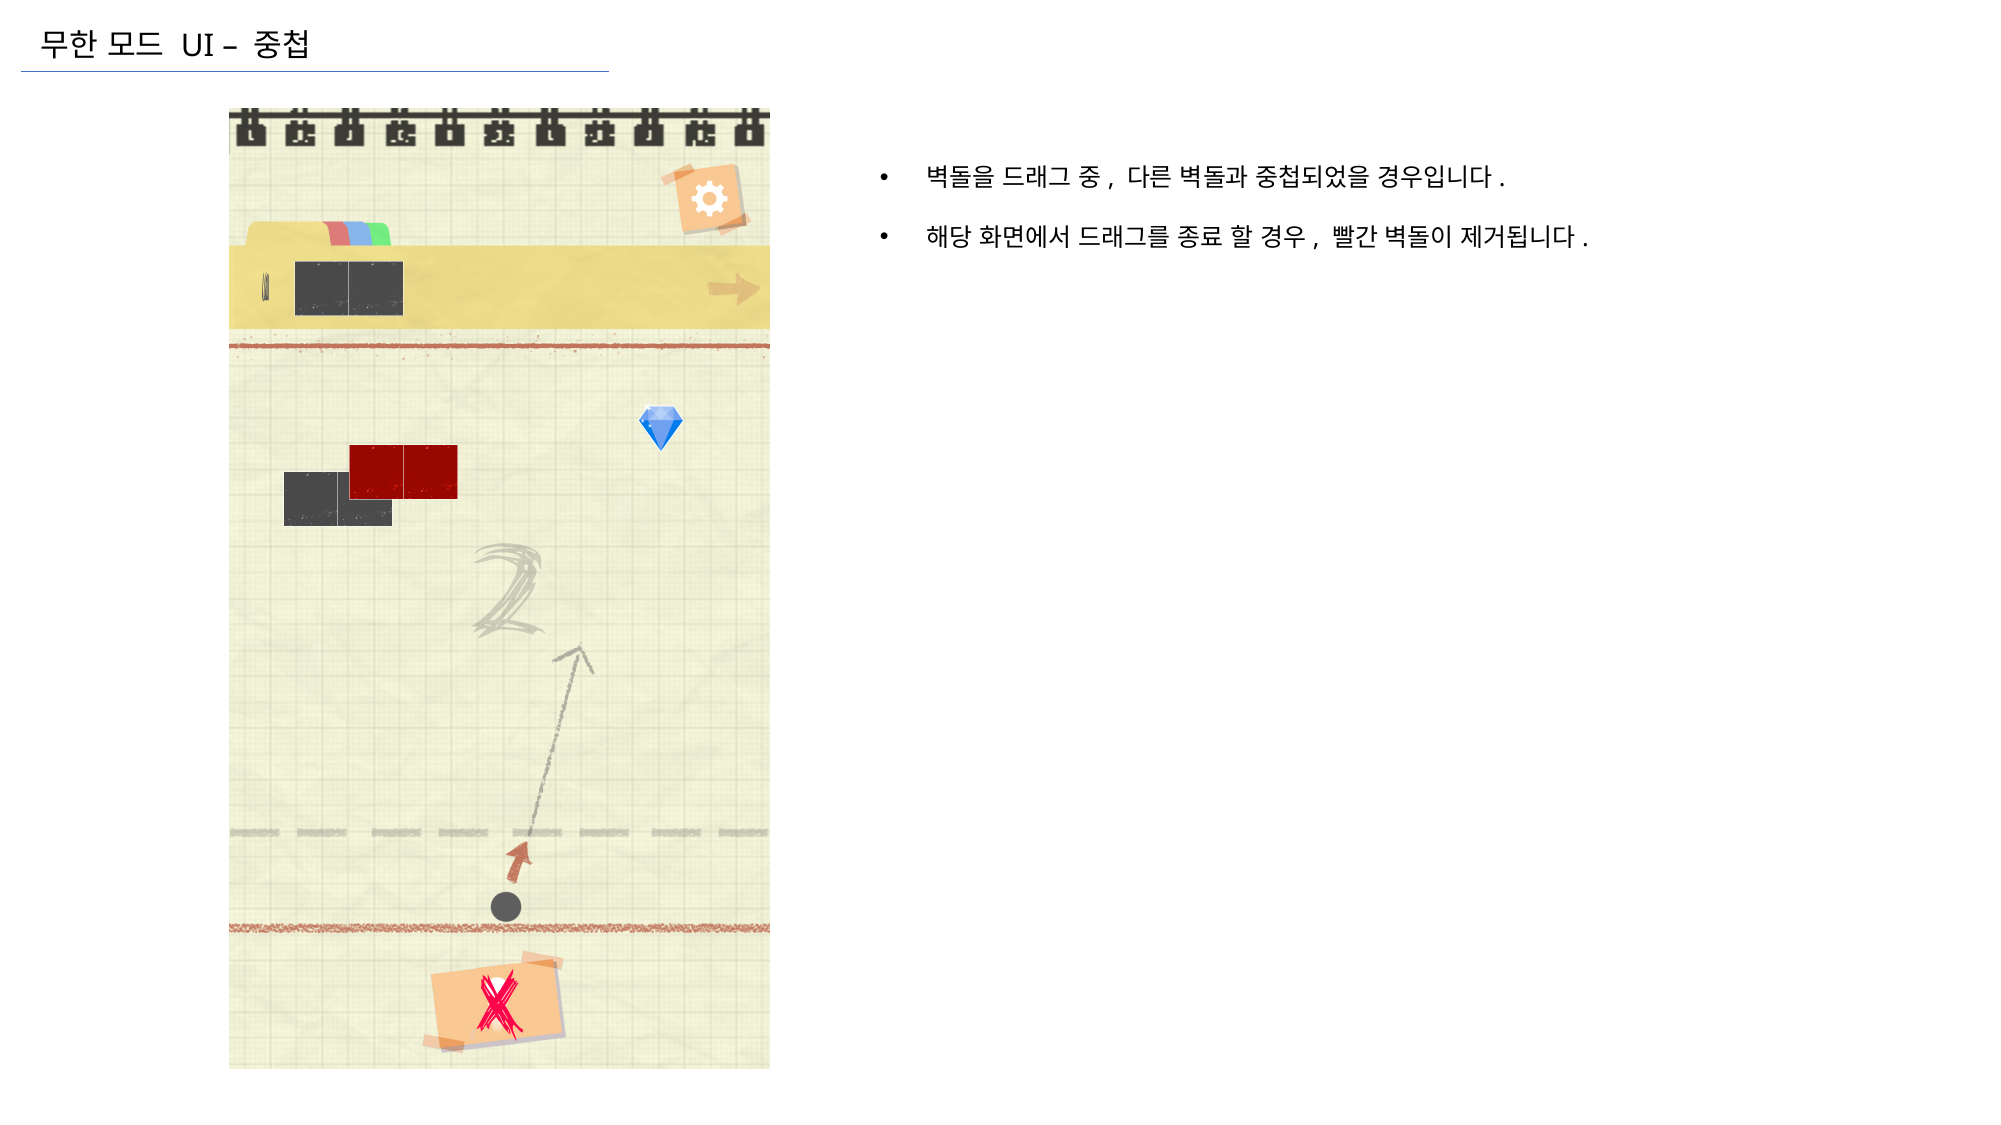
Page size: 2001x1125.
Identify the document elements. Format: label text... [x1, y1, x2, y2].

picture [229, 108, 770, 1069]
text_box 벽돌을 드래그 중, 다른 벽돌과 중첩되었을 경우입니다. 해당 화면에서 드래그를 종료 할 경우, 빨간 벽돌이 제거됩니다. [790, 124, 1604, 439]
text_box 무한 모드 UI – 중첩 [26, 18, 327, 70]
